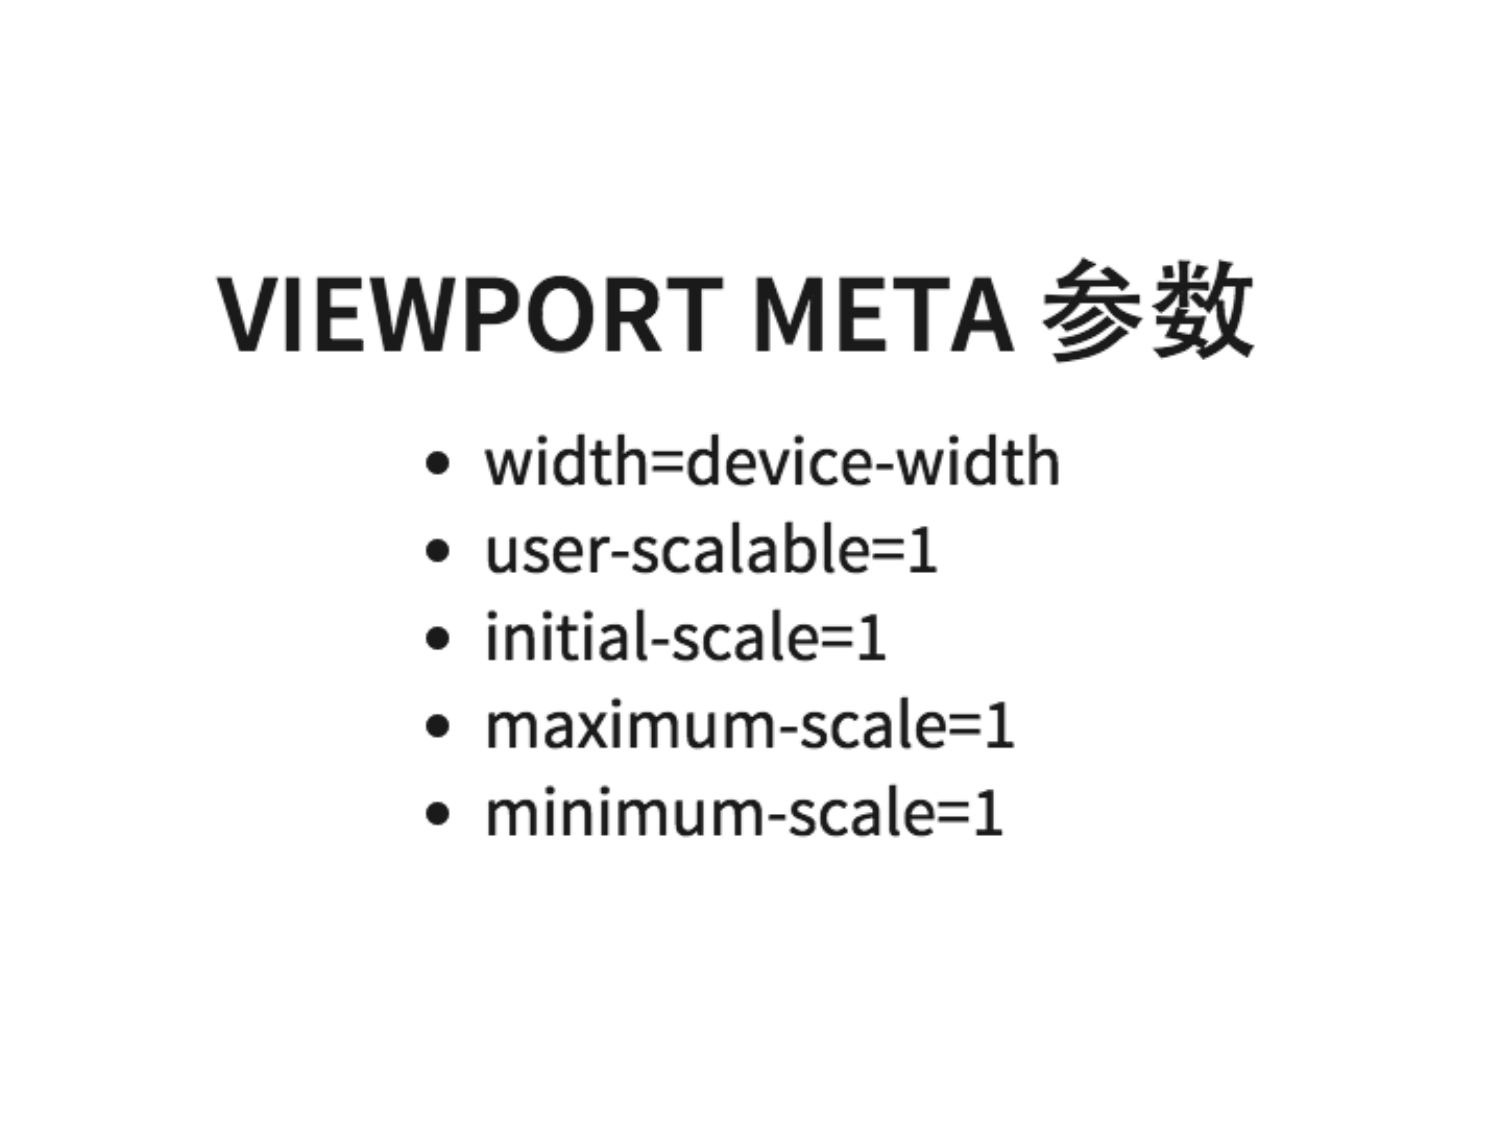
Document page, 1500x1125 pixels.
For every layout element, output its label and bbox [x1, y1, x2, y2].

picture [97, 168, 1403, 957]
